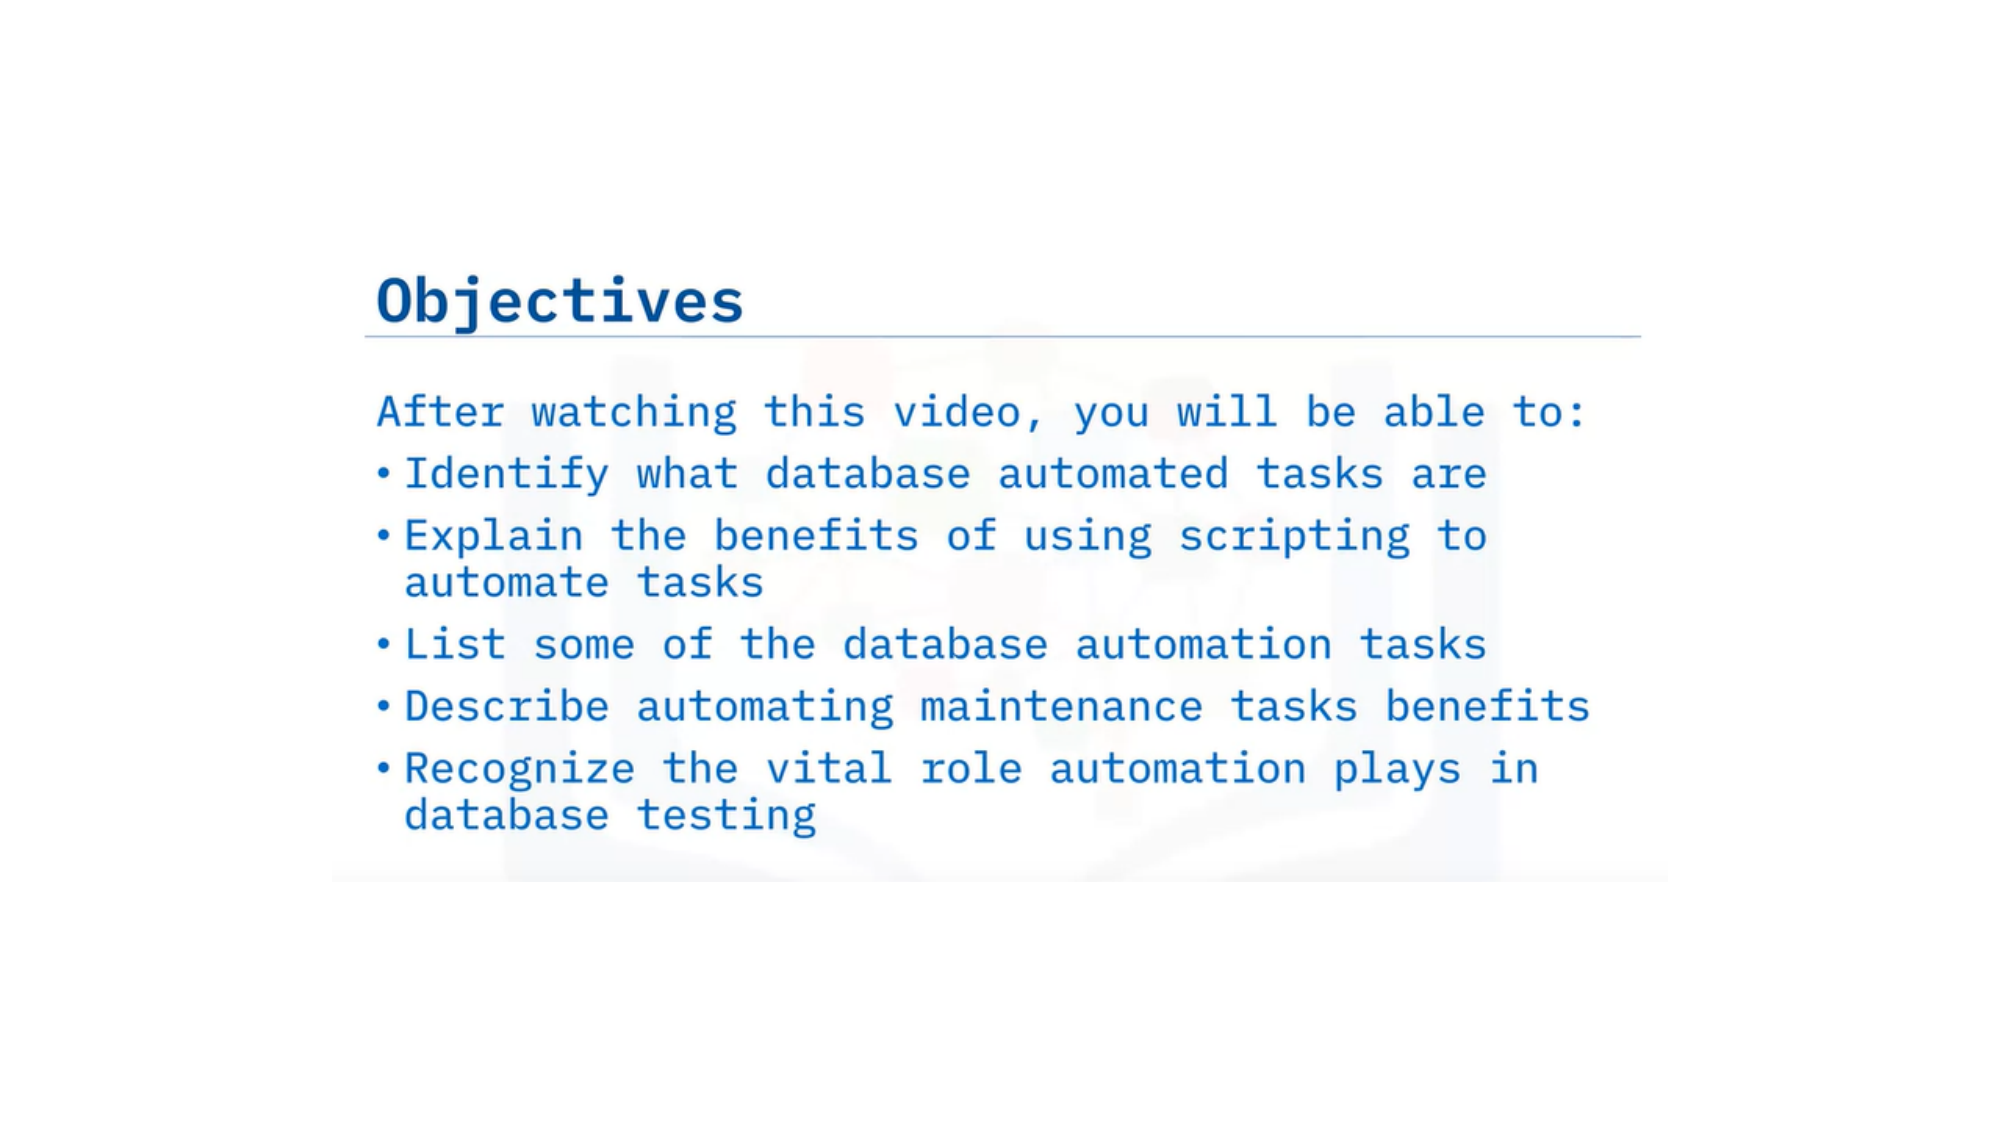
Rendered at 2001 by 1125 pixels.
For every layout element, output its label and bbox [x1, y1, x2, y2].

picture [332, 242, 1668, 882]
